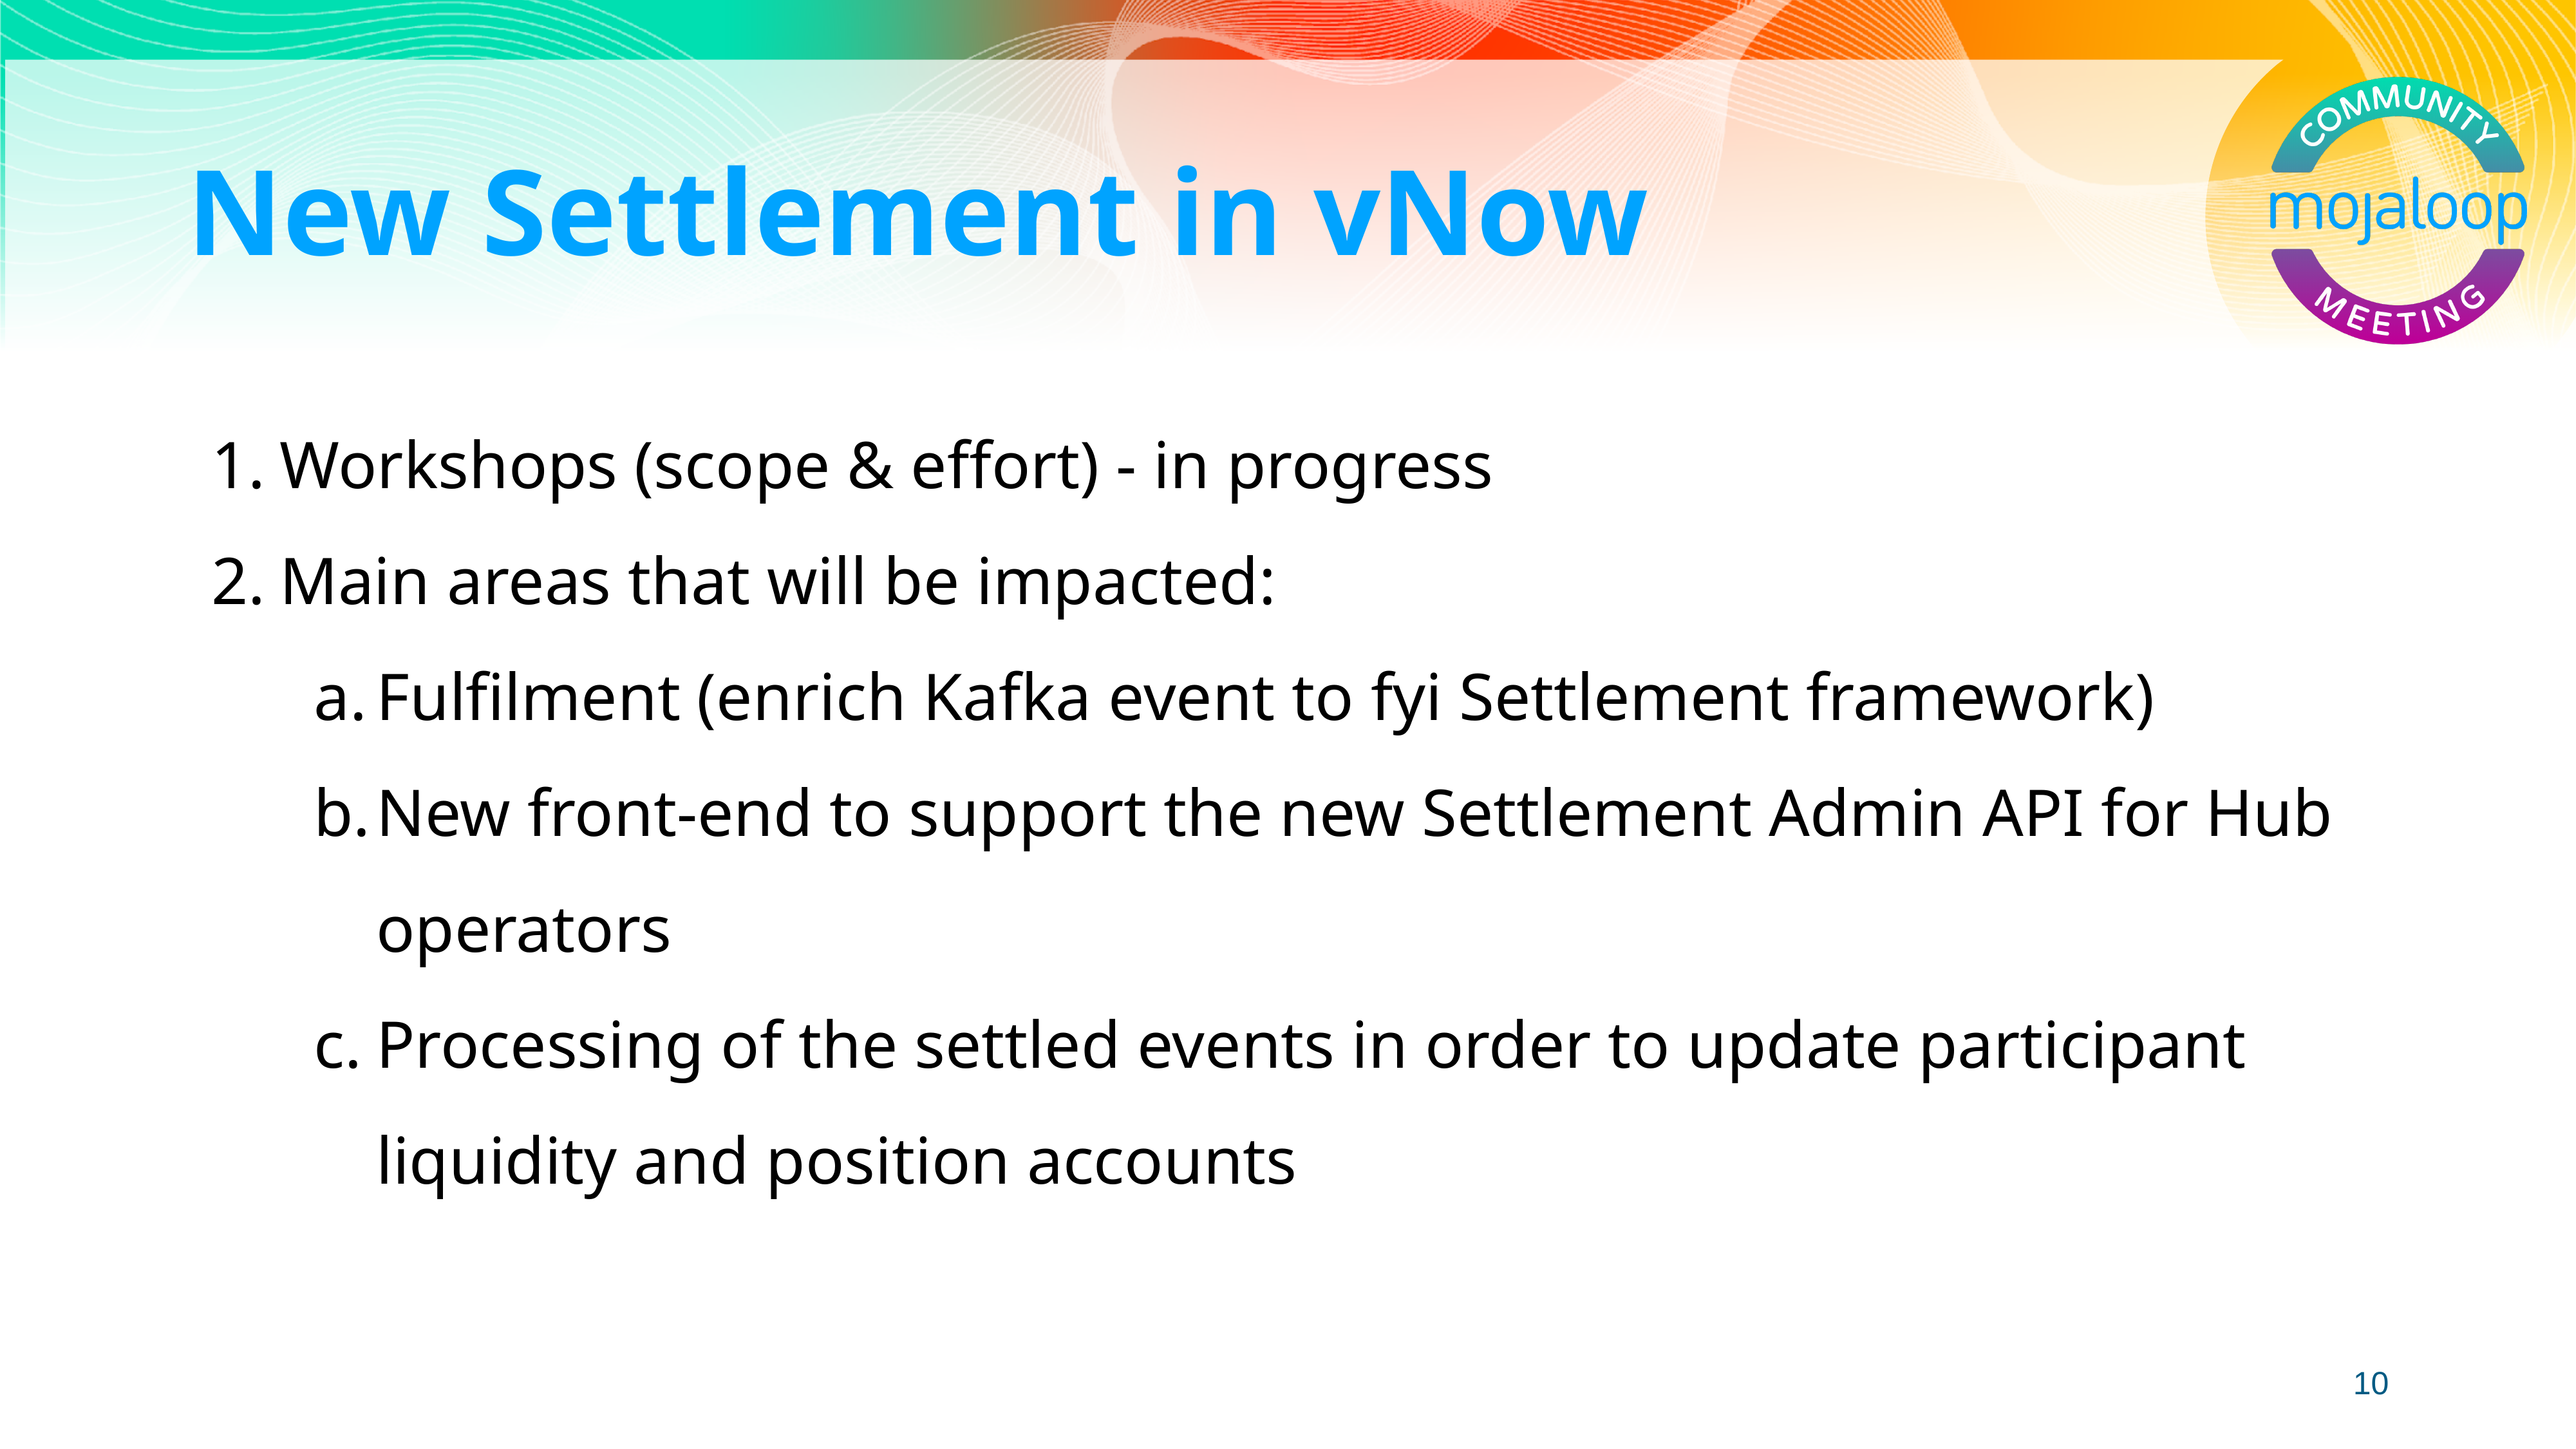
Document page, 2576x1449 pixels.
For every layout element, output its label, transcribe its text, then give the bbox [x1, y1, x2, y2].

text_box ‹#› [1819, 1343, 2399, 1421]
text_box New Settlement in vNow [176, 77, 2170, 357]
list Workshops (scope & effort) - in progress Main areas that will be impacted: Fulfilment (enrich Kafka event to fyi Settlement framework) New front-end to support the new Settlement Admin API for Hub operators Processing of the settled events in order to update participant liquidity and position accounts [177, 385, 2399, 1305]
picture [0, 0, 2576, 1449]
